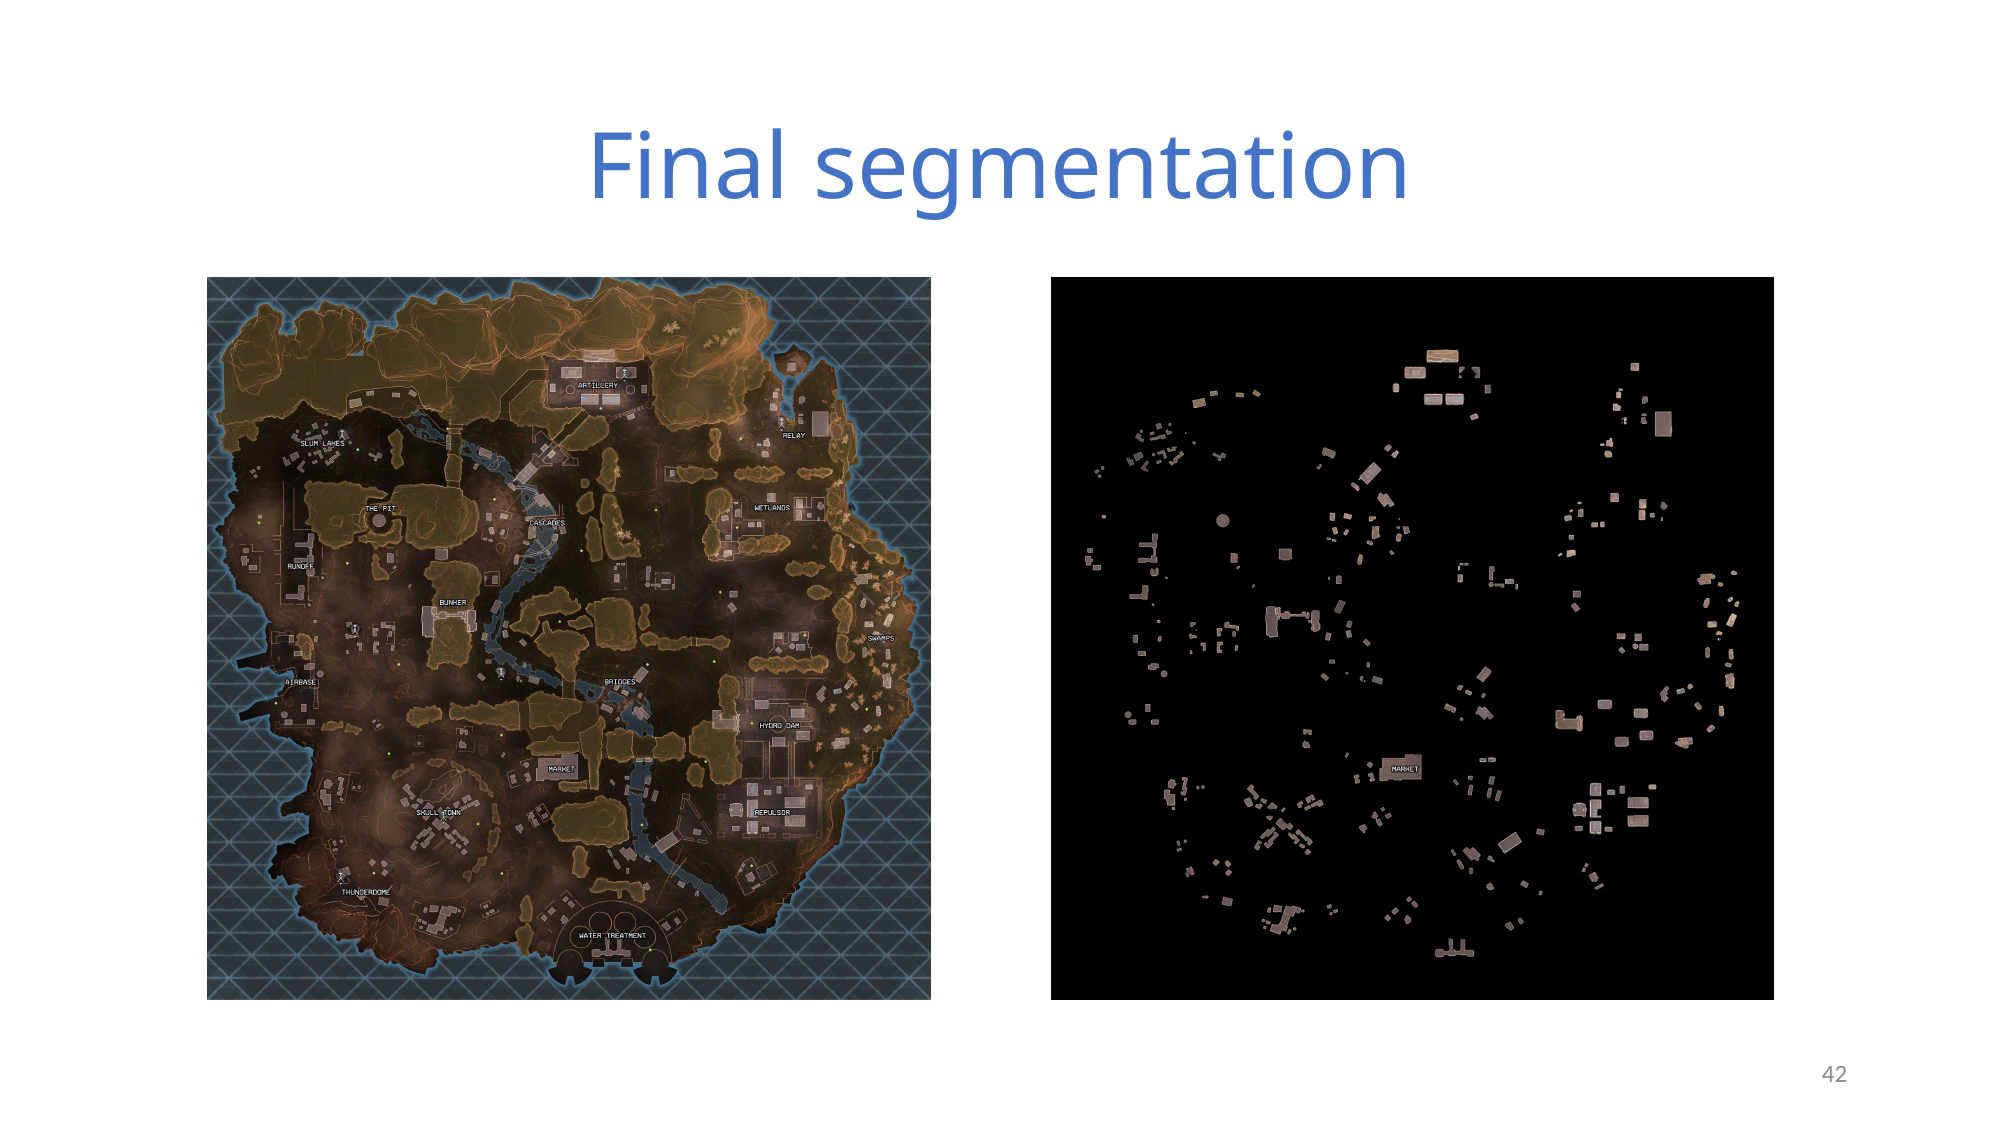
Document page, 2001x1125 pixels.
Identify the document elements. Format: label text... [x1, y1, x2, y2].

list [207, 277, 931, 1000]
slide_number 42 [1412, 1042, 1863, 1103]
title Final segmentation [137, 59, 1863, 278]
picture [1051, 277, 1774, 1000]
